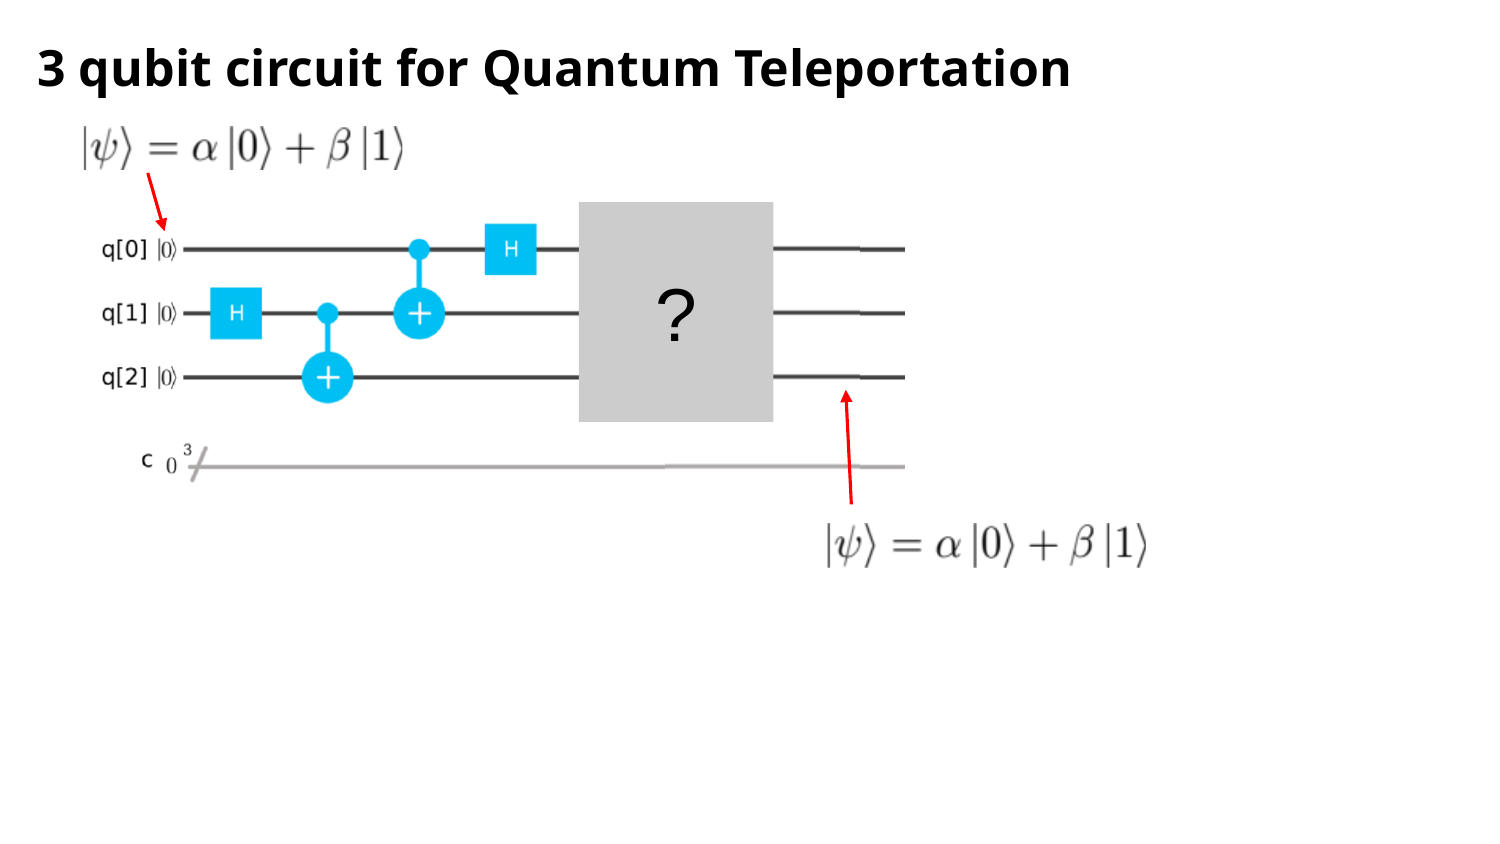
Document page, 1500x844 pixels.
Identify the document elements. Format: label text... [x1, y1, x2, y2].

picture [83, 125, 403, 171]
title 3 qubit circuit for Quantum Teleportation [37, 43, 1195, 102]
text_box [845, 389, 852, 505]
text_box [147, 180, 165, 232]
picture [76, 190, 1147, 568]
